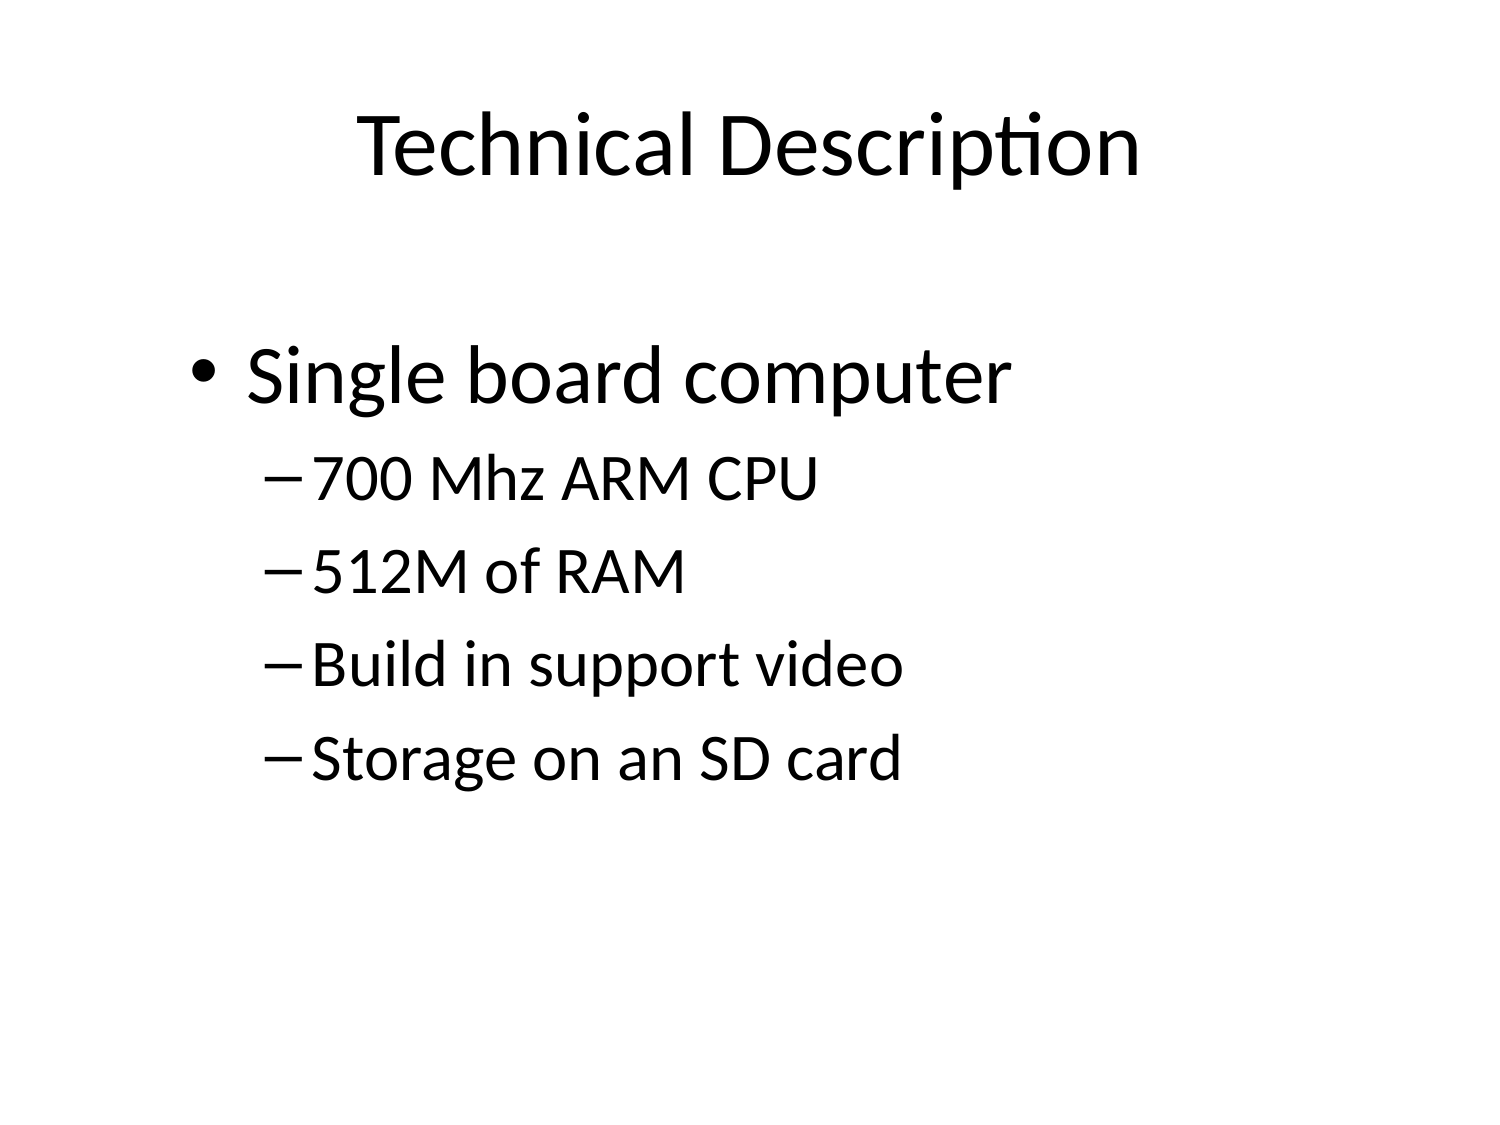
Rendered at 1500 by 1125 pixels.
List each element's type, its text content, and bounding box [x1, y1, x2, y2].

list Single board computer 700 Mhz ARM CPU 512M of RAM Build in support video Storage on an SD card [174, 312, 1425, 1035]
title Technical Description [75, 45, 1425, 233]
